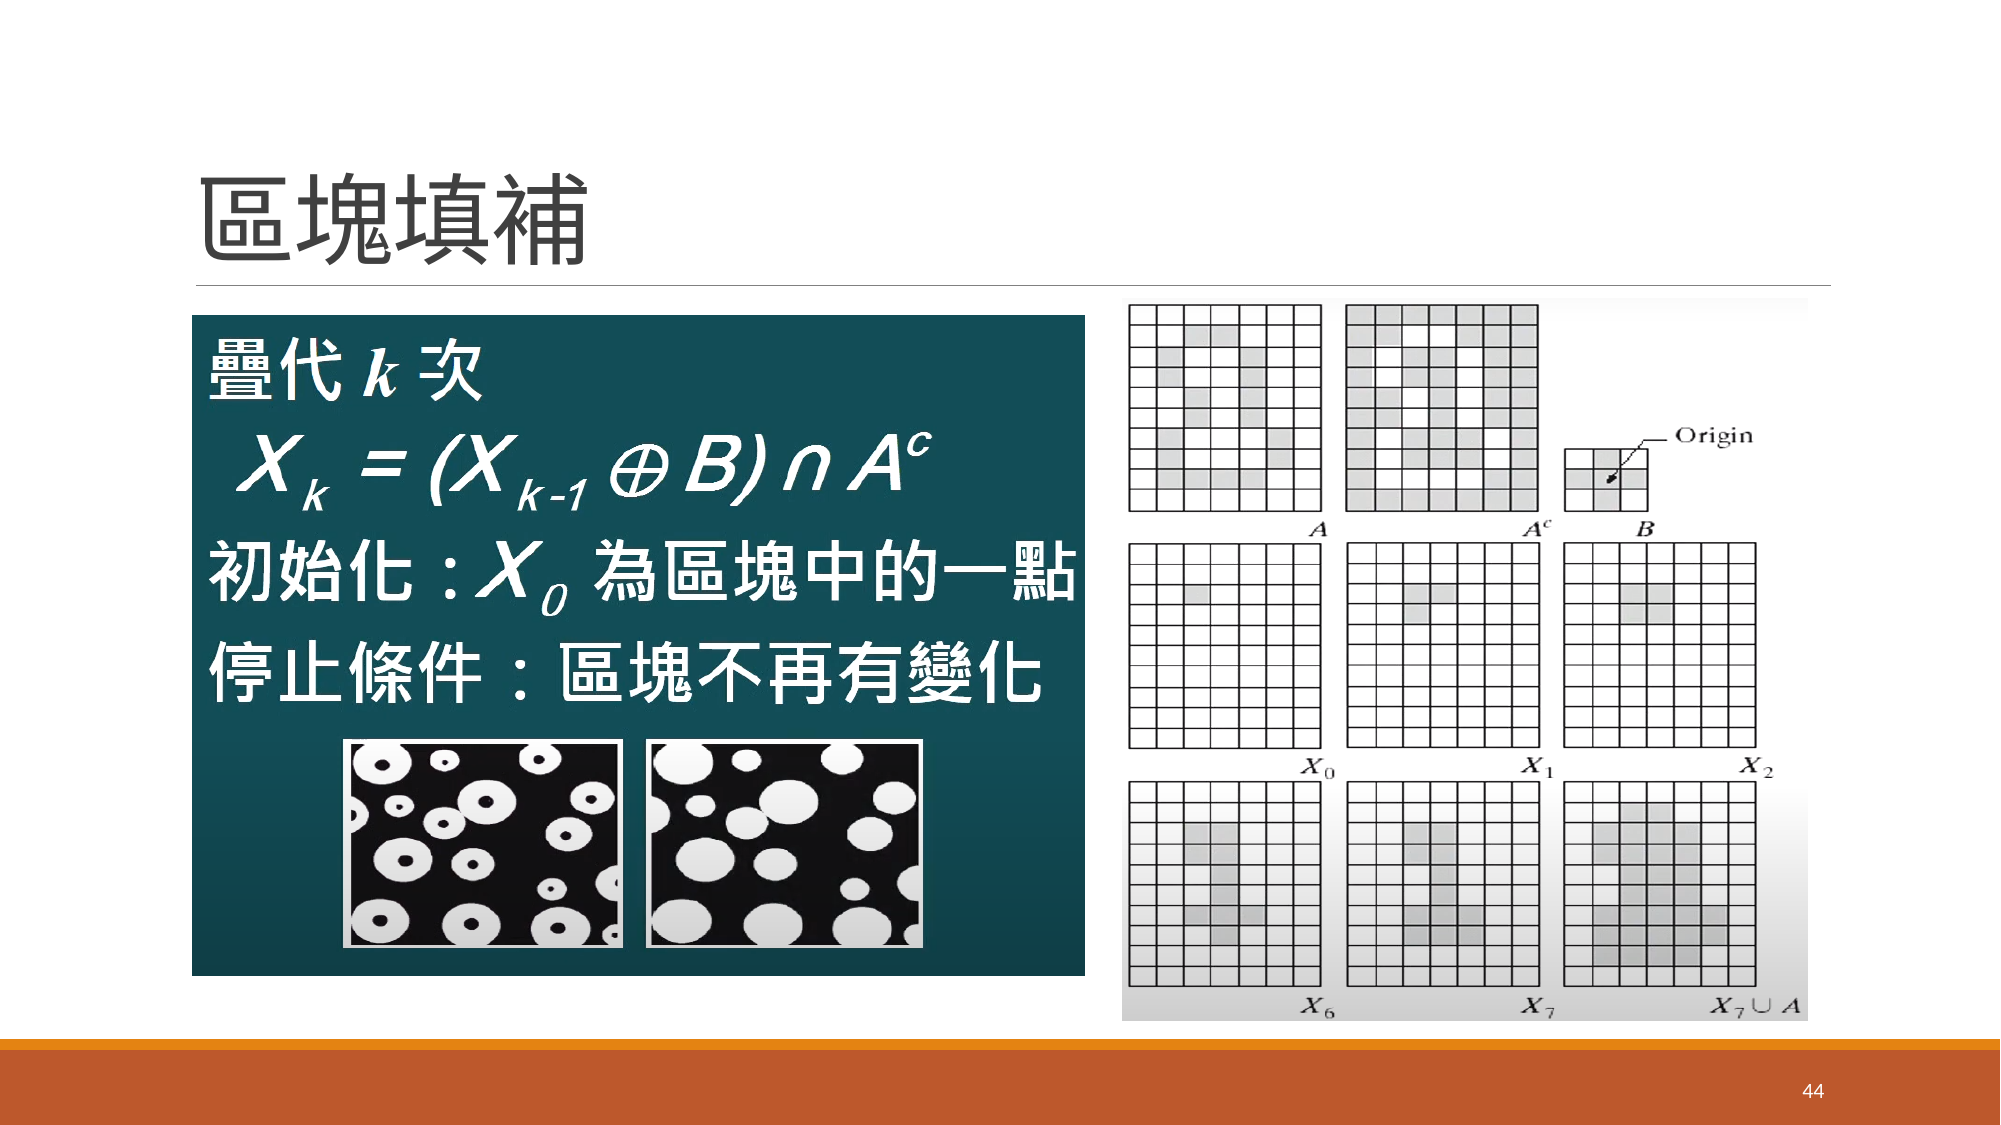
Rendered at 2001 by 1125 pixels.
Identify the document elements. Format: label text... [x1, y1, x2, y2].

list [191, 314, 1085, 976]
title 區塊填補 [180, 47, 1830, 285]
picture [1122, 298, 1808, 1022]
slide_number 44 [1624, 1059, 1840, 1120]
